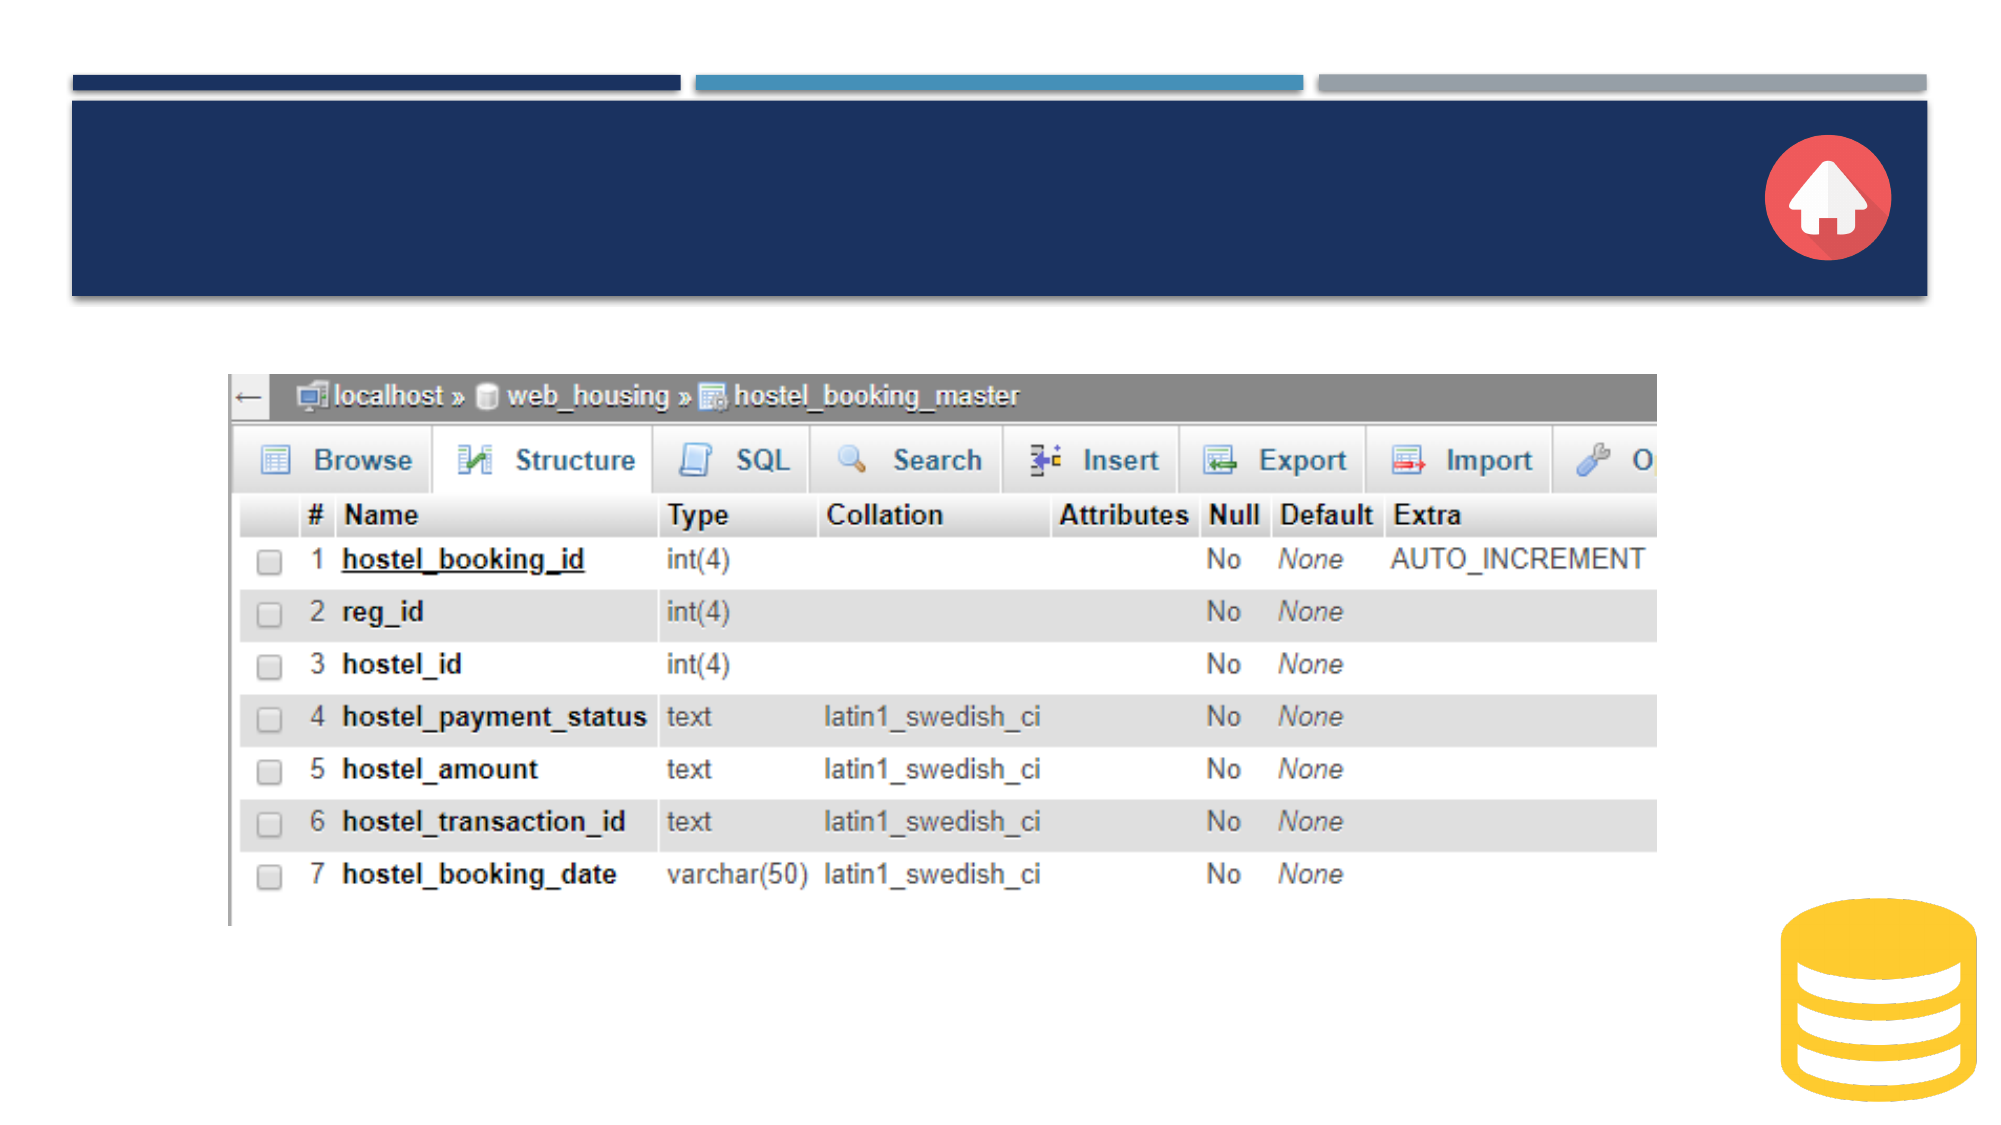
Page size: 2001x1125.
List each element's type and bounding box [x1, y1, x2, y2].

picture [227, 373, 1657, 927]
picture [1751, 120, 1906, 275]
picture [1748, 873, 2000, 1125]
